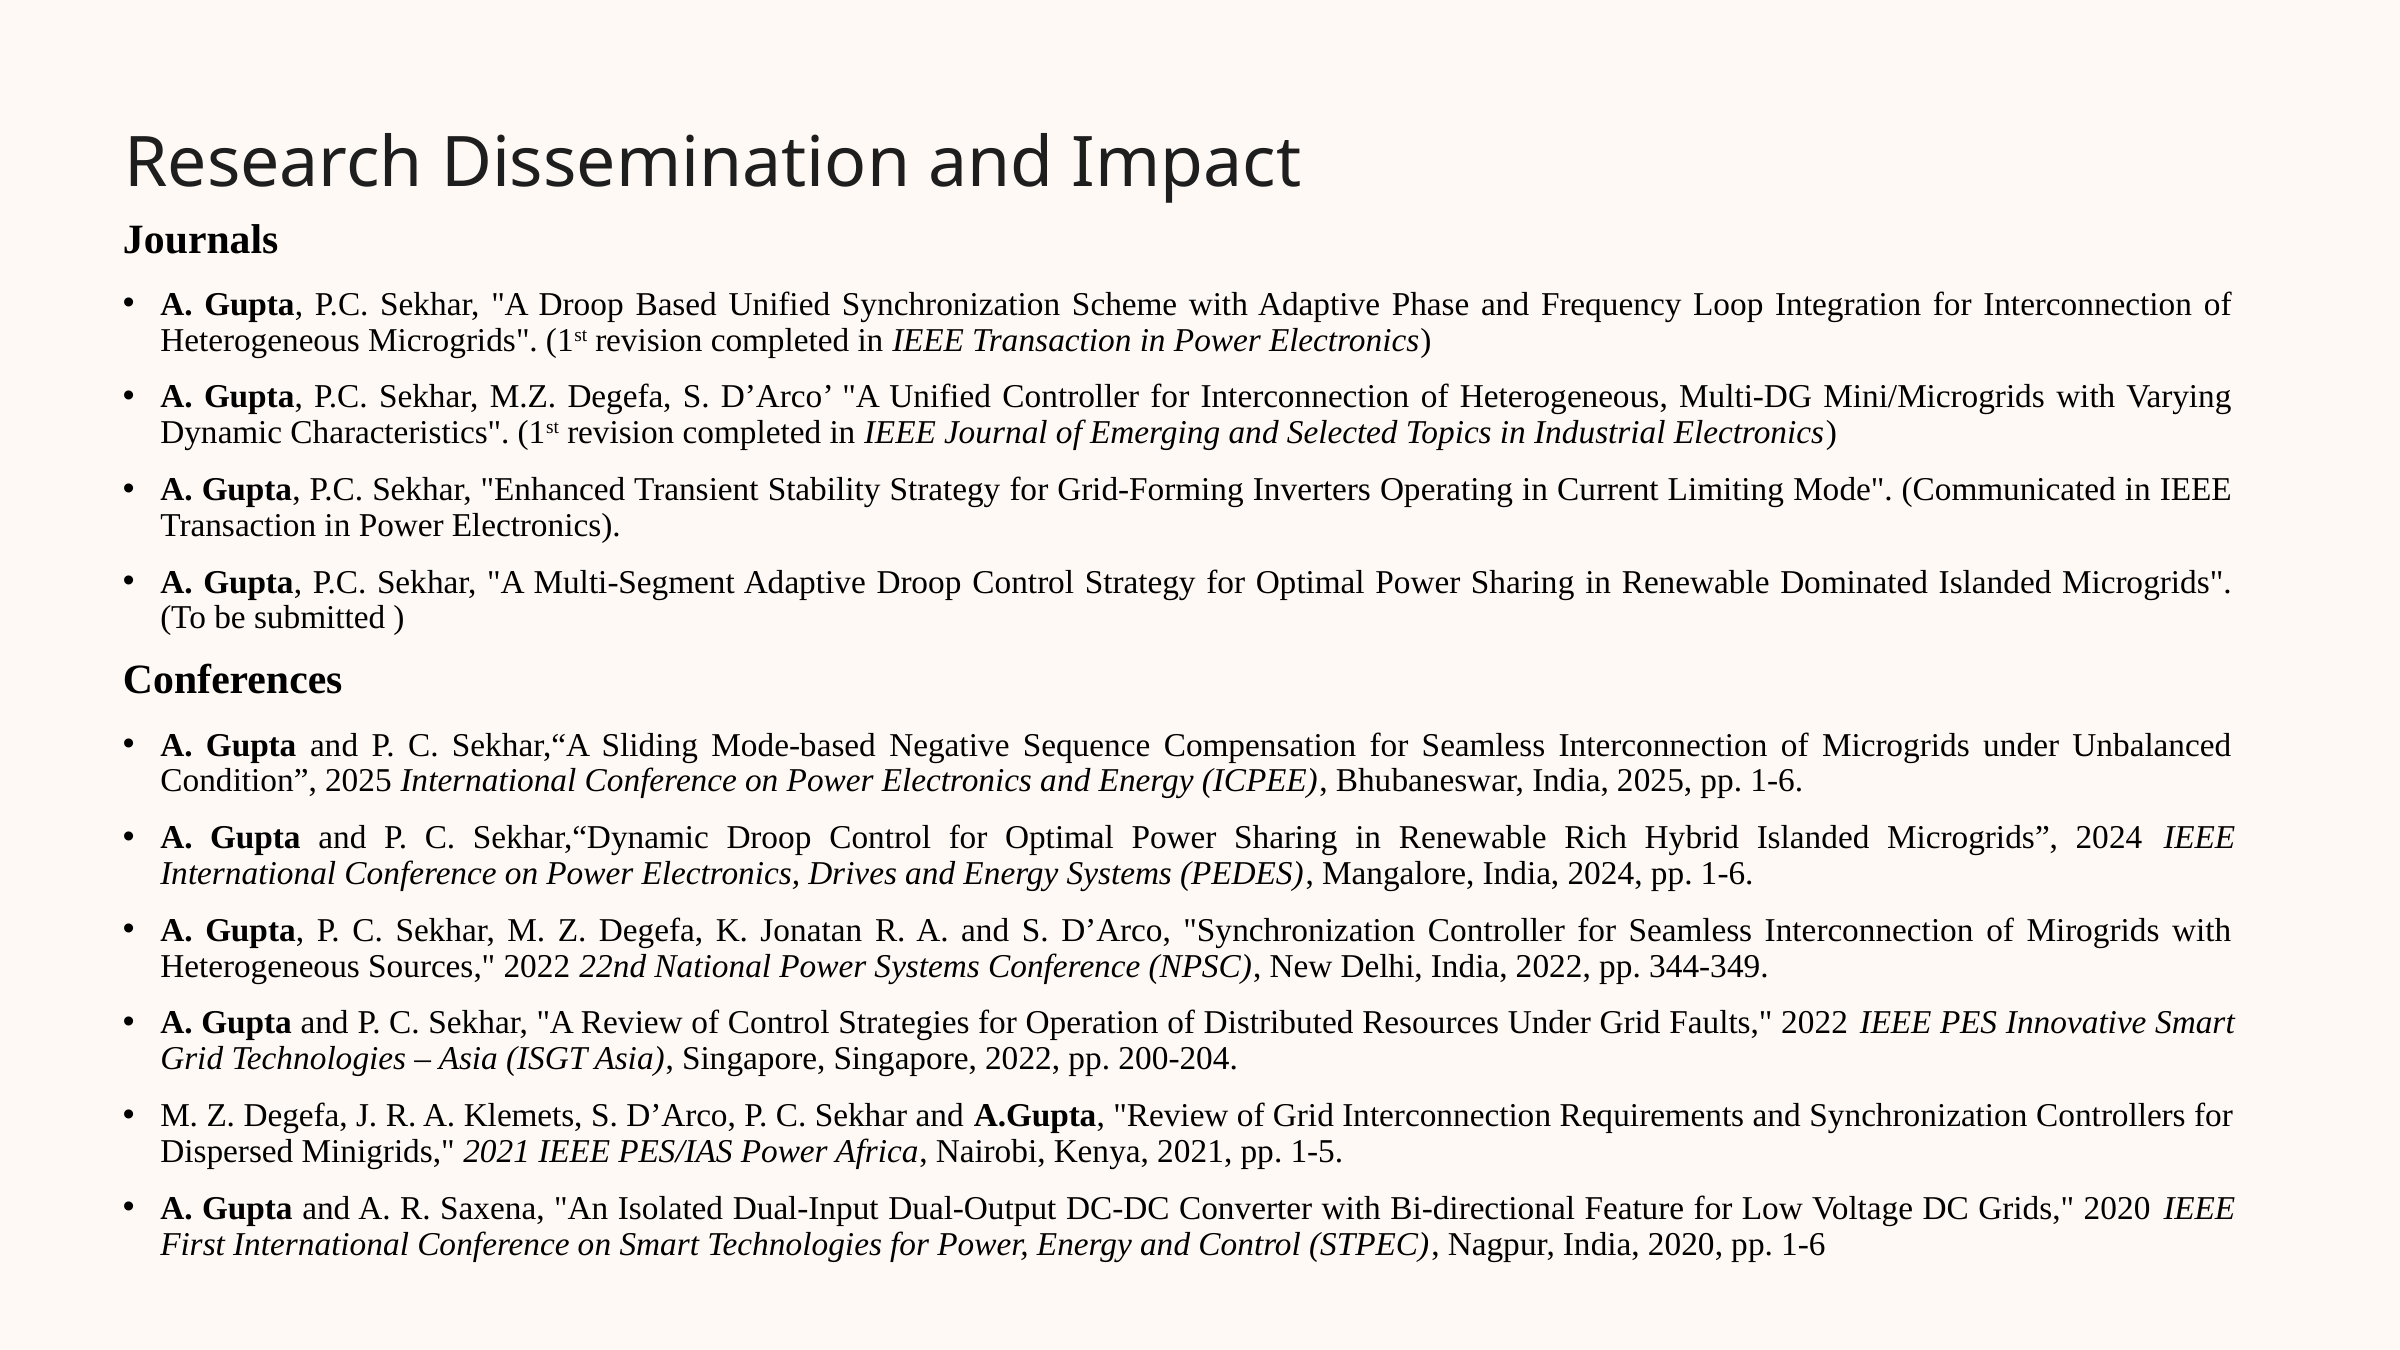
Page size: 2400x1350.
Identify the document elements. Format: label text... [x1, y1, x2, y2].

text_box Research Dissemination and Impact [124, 112, 1412, 200]
text_box Journals A. Gupta, P.C. Sekhar, "A Droop Based Unified Synchronization Scheme with Adaptive Phase and Frequency Loop Integration for Interconnection of Heterogeneous Microgrids". (1st revision completed in IEEE Transaction in Power Electronics) A. Gupta, P.C. Sekhar, M.Z. Degefa, S. D’Arco’ "A Unified Controller for Interconnection of Heterogeneous, Multi-DG Mini/Microgrids with Varying Dynamic Characteristics". (1st revision completed in IEEE Journal of Emerging and Selected Topics in Industrial Electronics) A. Gupta, P.C. Sekhar, "Enhanced Transient Stability Strategy for Grid-Forming Inverters Operating in Current Limiting Mode". (Communicated in IEEE Transaction in Power Electronics). A. Gupta, P.C. Sekhar, "A Multi-Segment Adaptive Droop Control Strategy for Optimal Power Sharing in Renewable Dominated Islanded Microgrids". (To be submitted ) Conferences A. Gupta and P. C. Sekhar,“A Sliding Mode-based Negative Sequence Compensation for Seamless Interconnection of Microgrids under Unbalanced Condition”, 2025 International Conference on Power Electronics and Energy (ICPEE), Bhubaneswar, India, 2025, pp. 1-6. A. Gupta and P. C. Sekhar,“Dynamic Droop Control for Optimal Power Sharing in Renewable Rich Hybrid Islanded Microgrids”, 2024 IEEE International Conference on Power Electronics, Drives and Energy Systems (PEDES), Mangalore, India, 2024, pp. 1-6. A. Gupta, P. C. Sekhar, M. Z. Degefa, K. Jonatan R. A. and S. D’Arco, "Synchronization Controller for Seamless Interconnection of Mirogrids with Heterogeneous Sources," 2022 22nd National Power Systems Conference (NPSC), New Delhi, India, 2022, pp. 344-349. A. Gupta and P. C. Sekhar, "A Review of Control Strategies for Operation of Distributed Resources Under Grid Faults," 2022 IEEE PES Innovative Smart Grid Technologies – Asia (ISGT Asia), Singapore, Singapore, 2022, pp. 200-204. M. Z. Degefa, J. R. A. Klemets, S. D’Arco, P. C. Sekhar and A.Gupta, "Review of Grid Interconnection Requirements and Synchronization Controllers for Dispersed Minigrids," 2021 IEEE PES/IAS Power Africa, Nairobi, Kenya, 2021, pp. 1-5. A. Gupta and A. R. Saxena, "An Isolated Dual-Input Dual-Output DC-DC Converter with Bi-directional Feature for Low Voltage DC Grids," 2020 IEEE First International Conference on Smart Technologies for Power, Energy and Control (STPEC), Nagpur, India, 2020, pp. 1-6 [108, 200, 2251, 1270]
